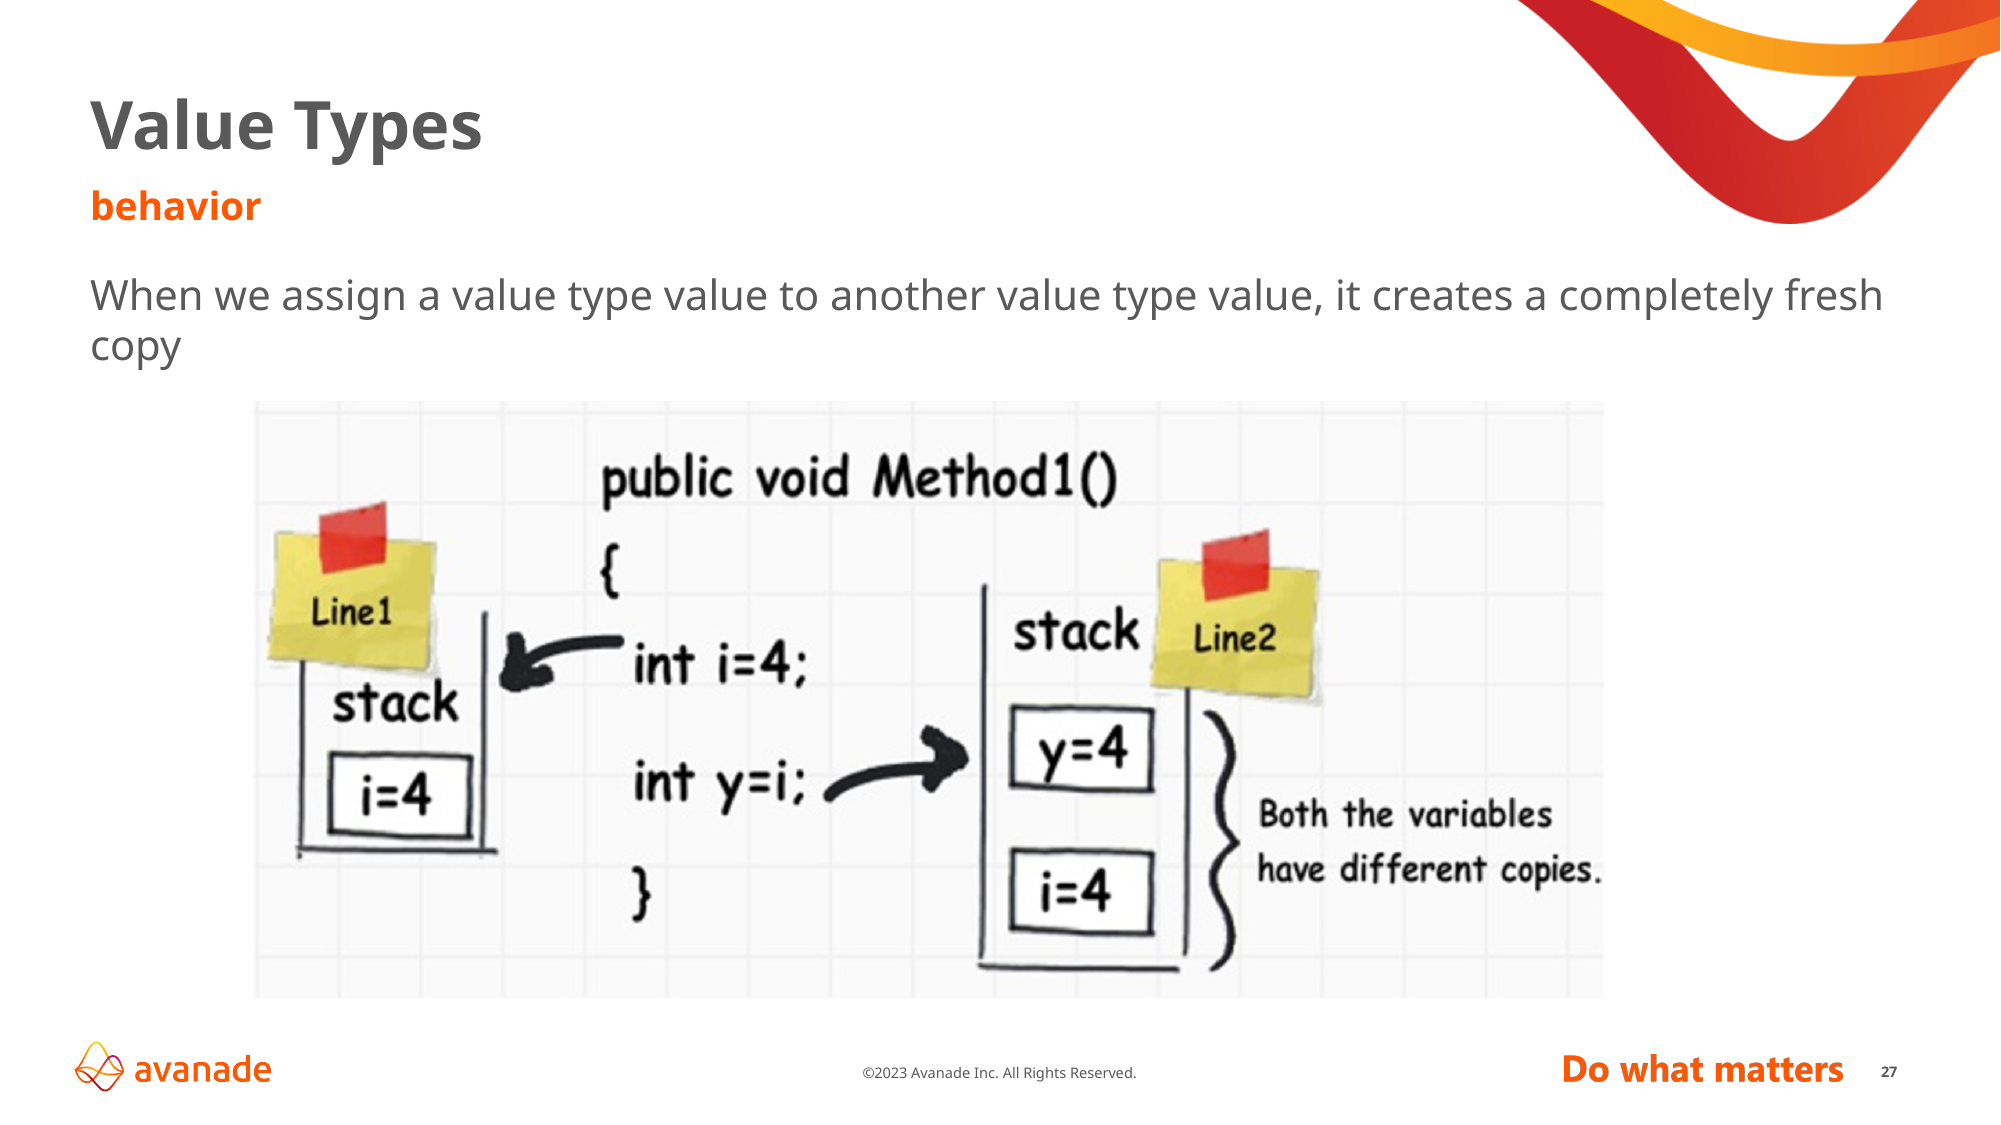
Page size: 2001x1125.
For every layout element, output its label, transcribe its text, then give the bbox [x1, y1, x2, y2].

picture [54, 1021, 300, 1112]
slide_number 27 [1850, 1043, 1913, 1103]
picture [1483, 0, 2000, 224]
list When we assign a value type value to another value type value, it creates a completely fresh copy [75, 261, 1913, 354]
list behavior [74, 174, 1913, 237]
title Value Types [75, 75, 1913, 174]
picture [1564, 1054, 1843, 1082]
picture [248, 401, 1606, 1017]
